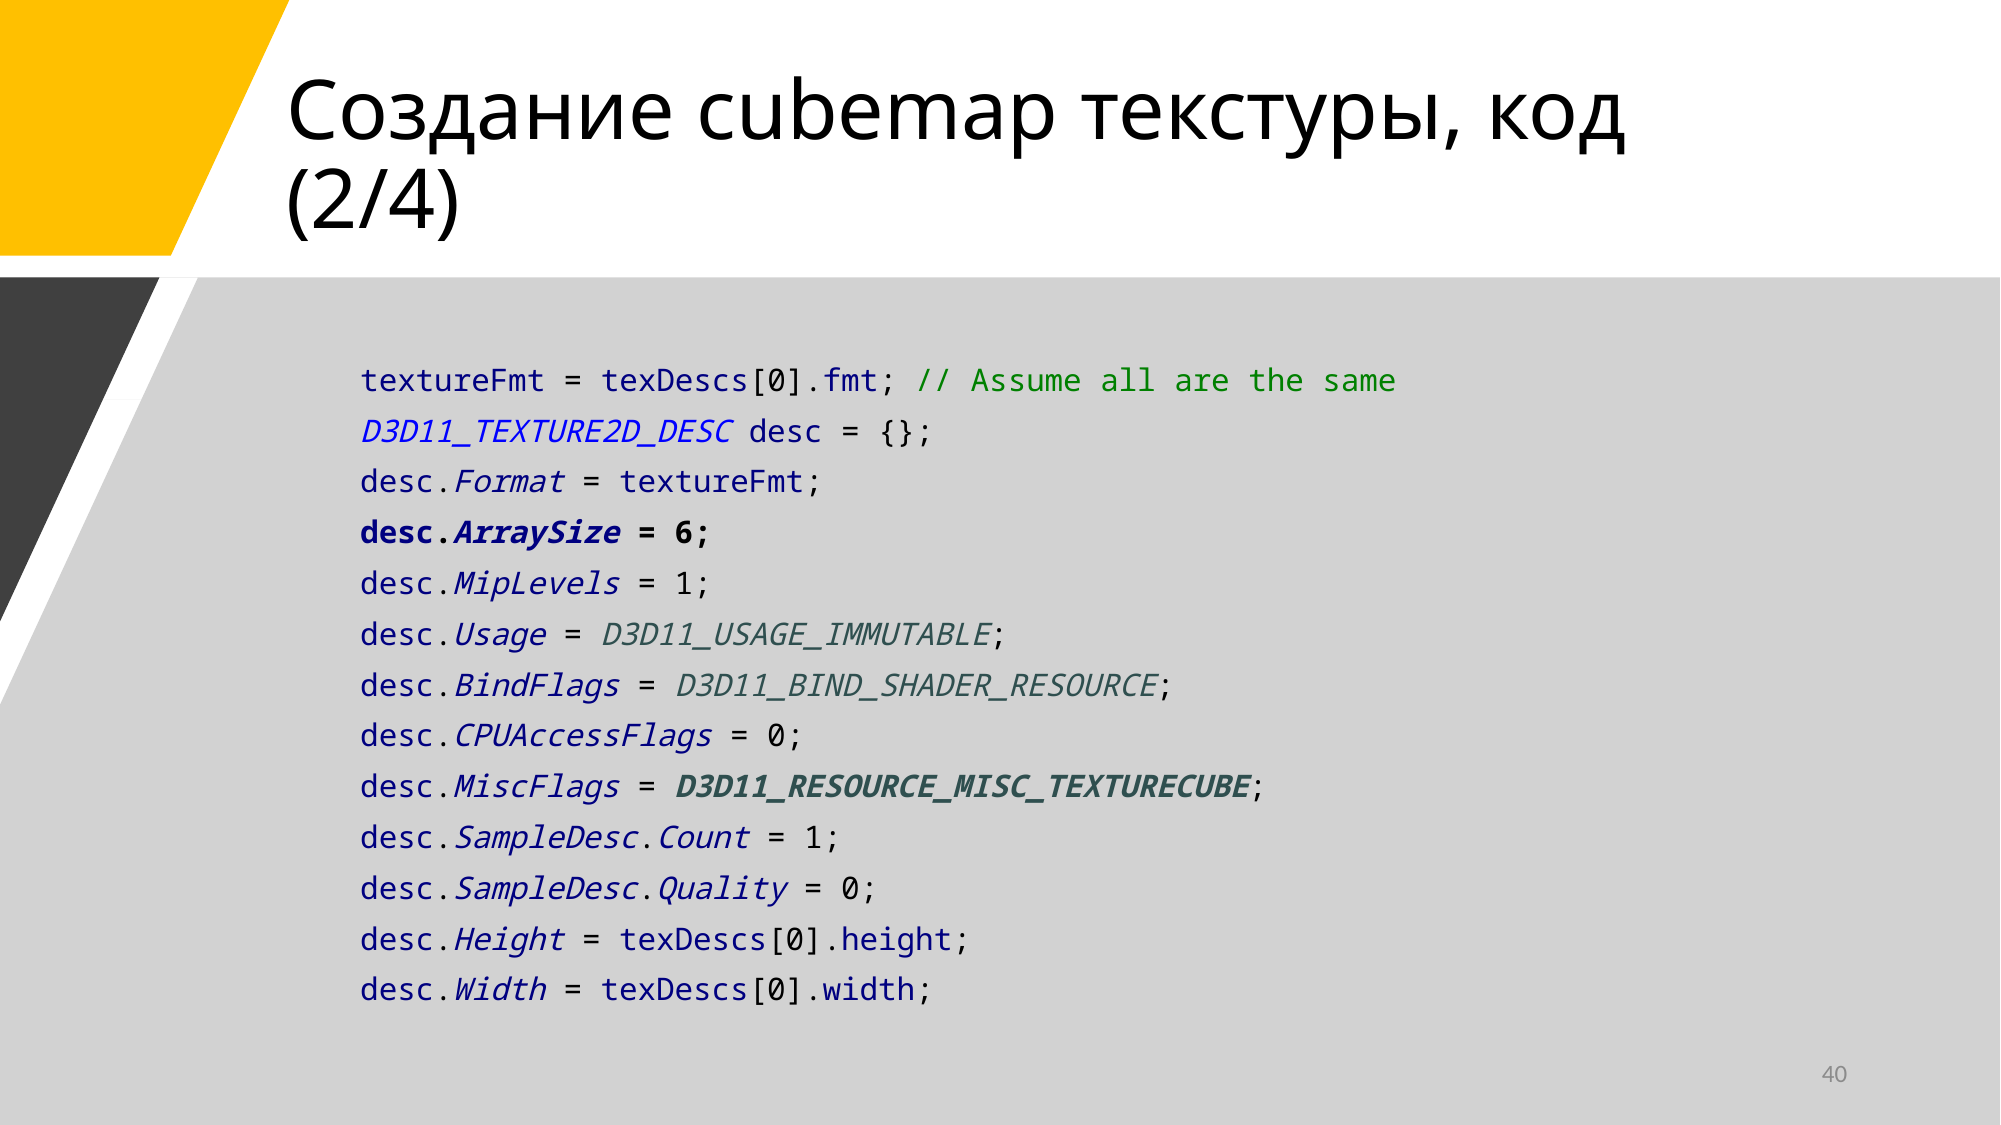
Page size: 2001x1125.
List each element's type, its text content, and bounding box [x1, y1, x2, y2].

title Создание cubemap текстуры, код (2/4) [271, 60, 1808, 255]
text_box [0, 276, 162, 622]
list textureFmt = texDescs[0].fmt; // Assume all are the same D3D11_TEXTURE2D_DESC desc = {}; desc.Format = textureFmt; desc.ArraySize = 6; desc.MipLevels = 1; desc.Usage = D3D11_USAGE_IMMUTABLE; desc.BindFlags = D3D11_BIND_SHADER_RESOURCE; desc.CPUAccessFlags = 0; desc.MiscFlags = D3D11_RESOURCE_MISC_TEXTURECUBE; desc.SampleDesc.Count = 1; desc.SampleDesc.Quality = 0; desc.Height = texDescs[0].height; desc.Width = texDescs[0].width; [271, 356, 1808, 1020]
slide_number 40 [1412, 1042, 1863, 1103]
text_box [0, 276, 2000, 1125]
text_box [0, 0, 291, 257]
